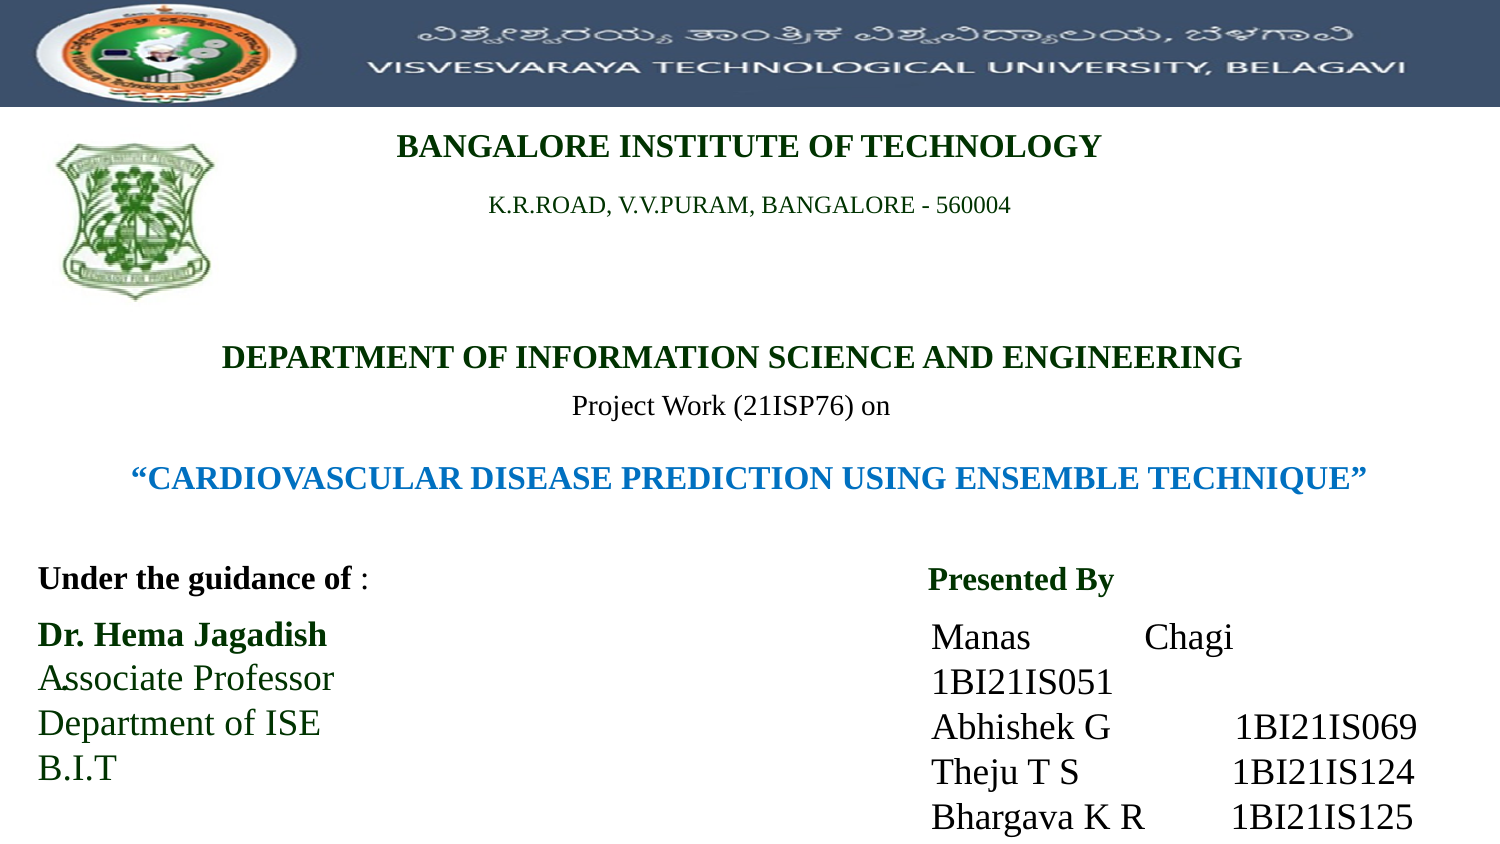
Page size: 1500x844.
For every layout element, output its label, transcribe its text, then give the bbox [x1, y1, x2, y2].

text_box “CARDIOVASCULAR DISEASE PREDICTION USING ENSEMBLE TECHNIQUE” [0, 448, 1500, 504]
text_box Manas Chagi 1BI21IS051 Abhishek G 1BI21IS069 Theju T S 1BI21IS124 Bhargava K R 1BI21IS125 [916, 604, 1500, 844]
text_box BANGALORE INSTITUTE OF TECHNOLOGY K.R.ROAD, V.V.PURAM, BANGALORE - 560004 [0, 116, 1500, 227]
picture [22, 123, 249, 323]
text_box Dr. Hema Jagadish Associate Professor Department of ISE B.I.T [22, 603, 577, 796]
text_box Project Work (21ISP76) on [0, 378, 1482, 448]
text_box DEPARTMENT OF INFORMATION SCIENCE AND ENGINEERING [0, 327, 1483, 383]
text_box Under the guidance of : [22, 548, 577, 603]
text_box Presented By [744, 549, 1299, 605]
picture [0, 0, 1500, 107]
